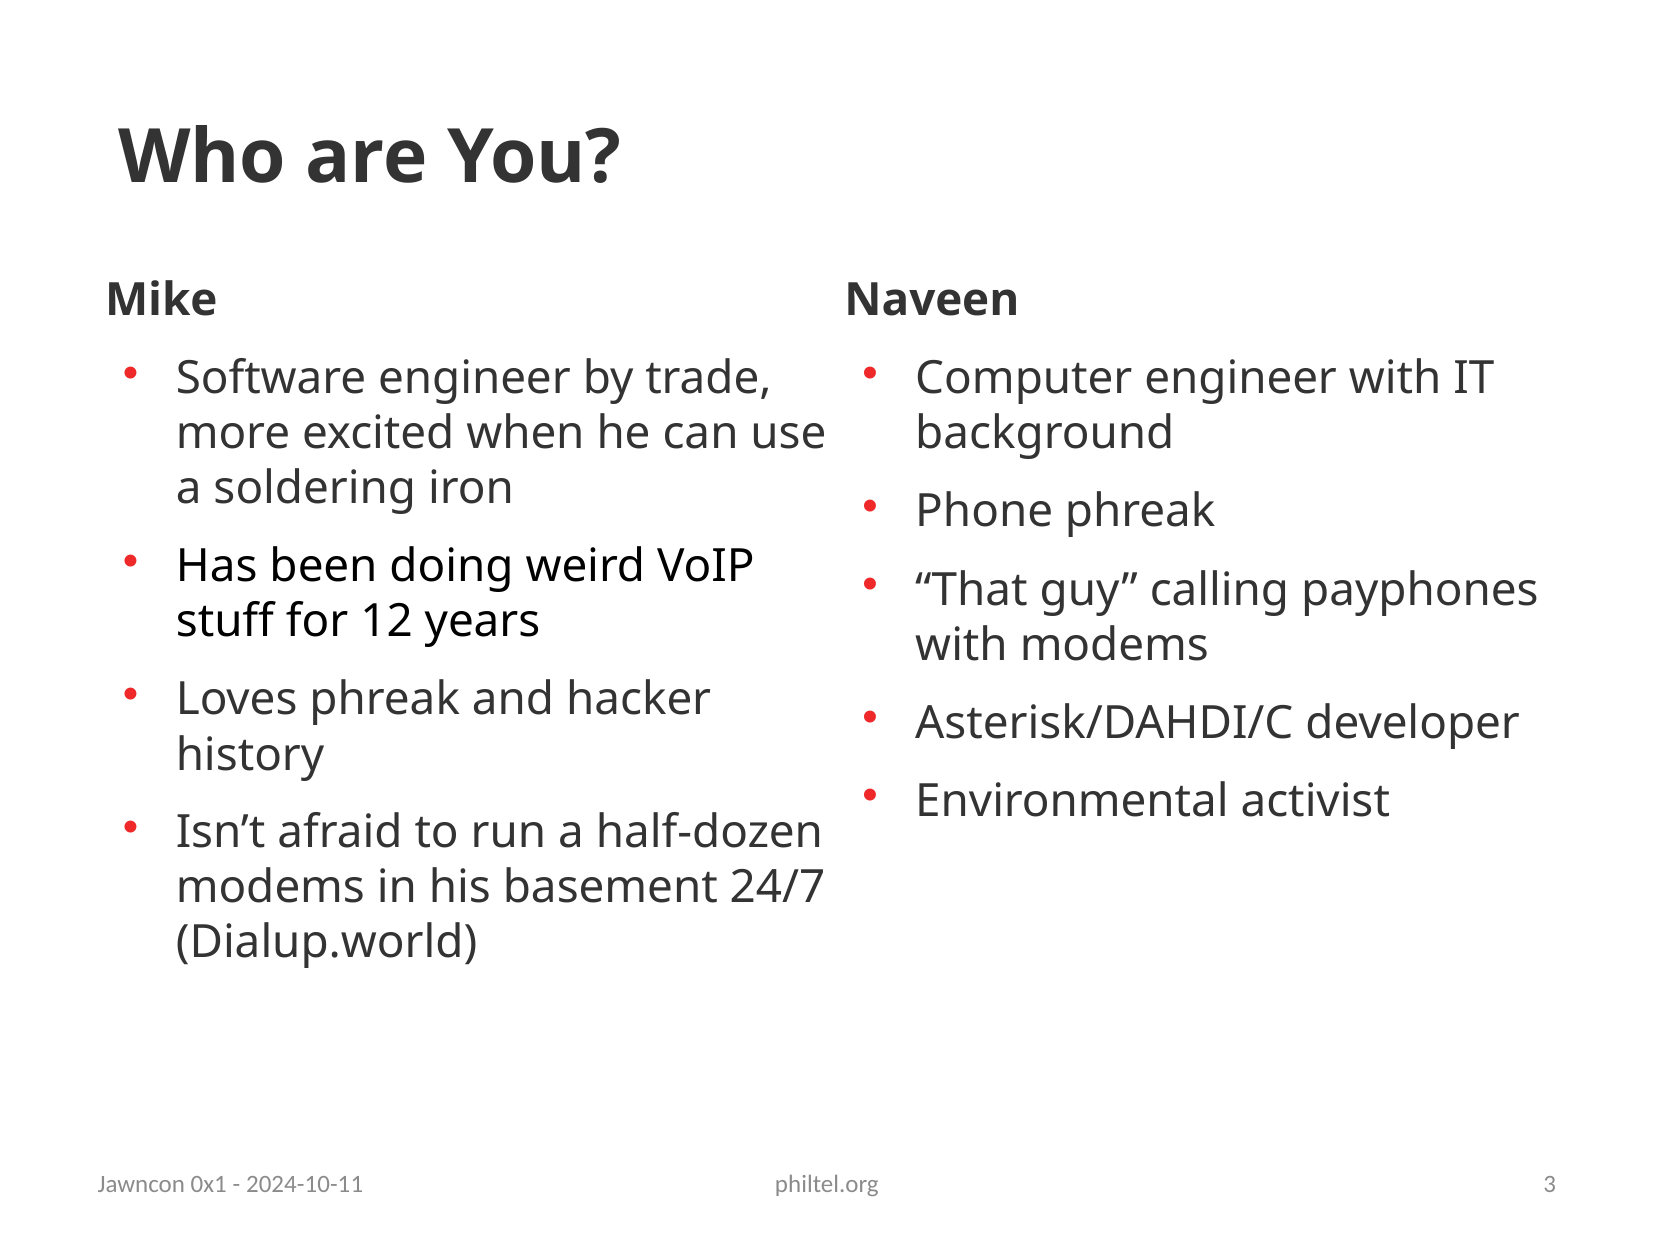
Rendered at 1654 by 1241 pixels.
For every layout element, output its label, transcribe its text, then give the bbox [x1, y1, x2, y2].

text_box Mike Software engineer by trade, more excited when he can use a soldering iron Has been doing weird VoIP stuff for 12 years Loves phreak and hacker history Isn’t afraid to run a half-dozen modems in his basement 24/7 (Dialup.world) [105, 269, 840, 1074]
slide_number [82, 1149, 469, 1216]
slide_number 3 [1185, 1149, 1572, 1216]
text_box Who are You? [118, 107, 1571, 198]
footer philtel.org [565, 1149, 1089, 1216]
text_box Naveen Computer engineer with IT background Phone phreak “That guy” calling payphones with modems Asterisk/DAHDI/C developer Environmental activist [844, 270, 1605, 1133]
